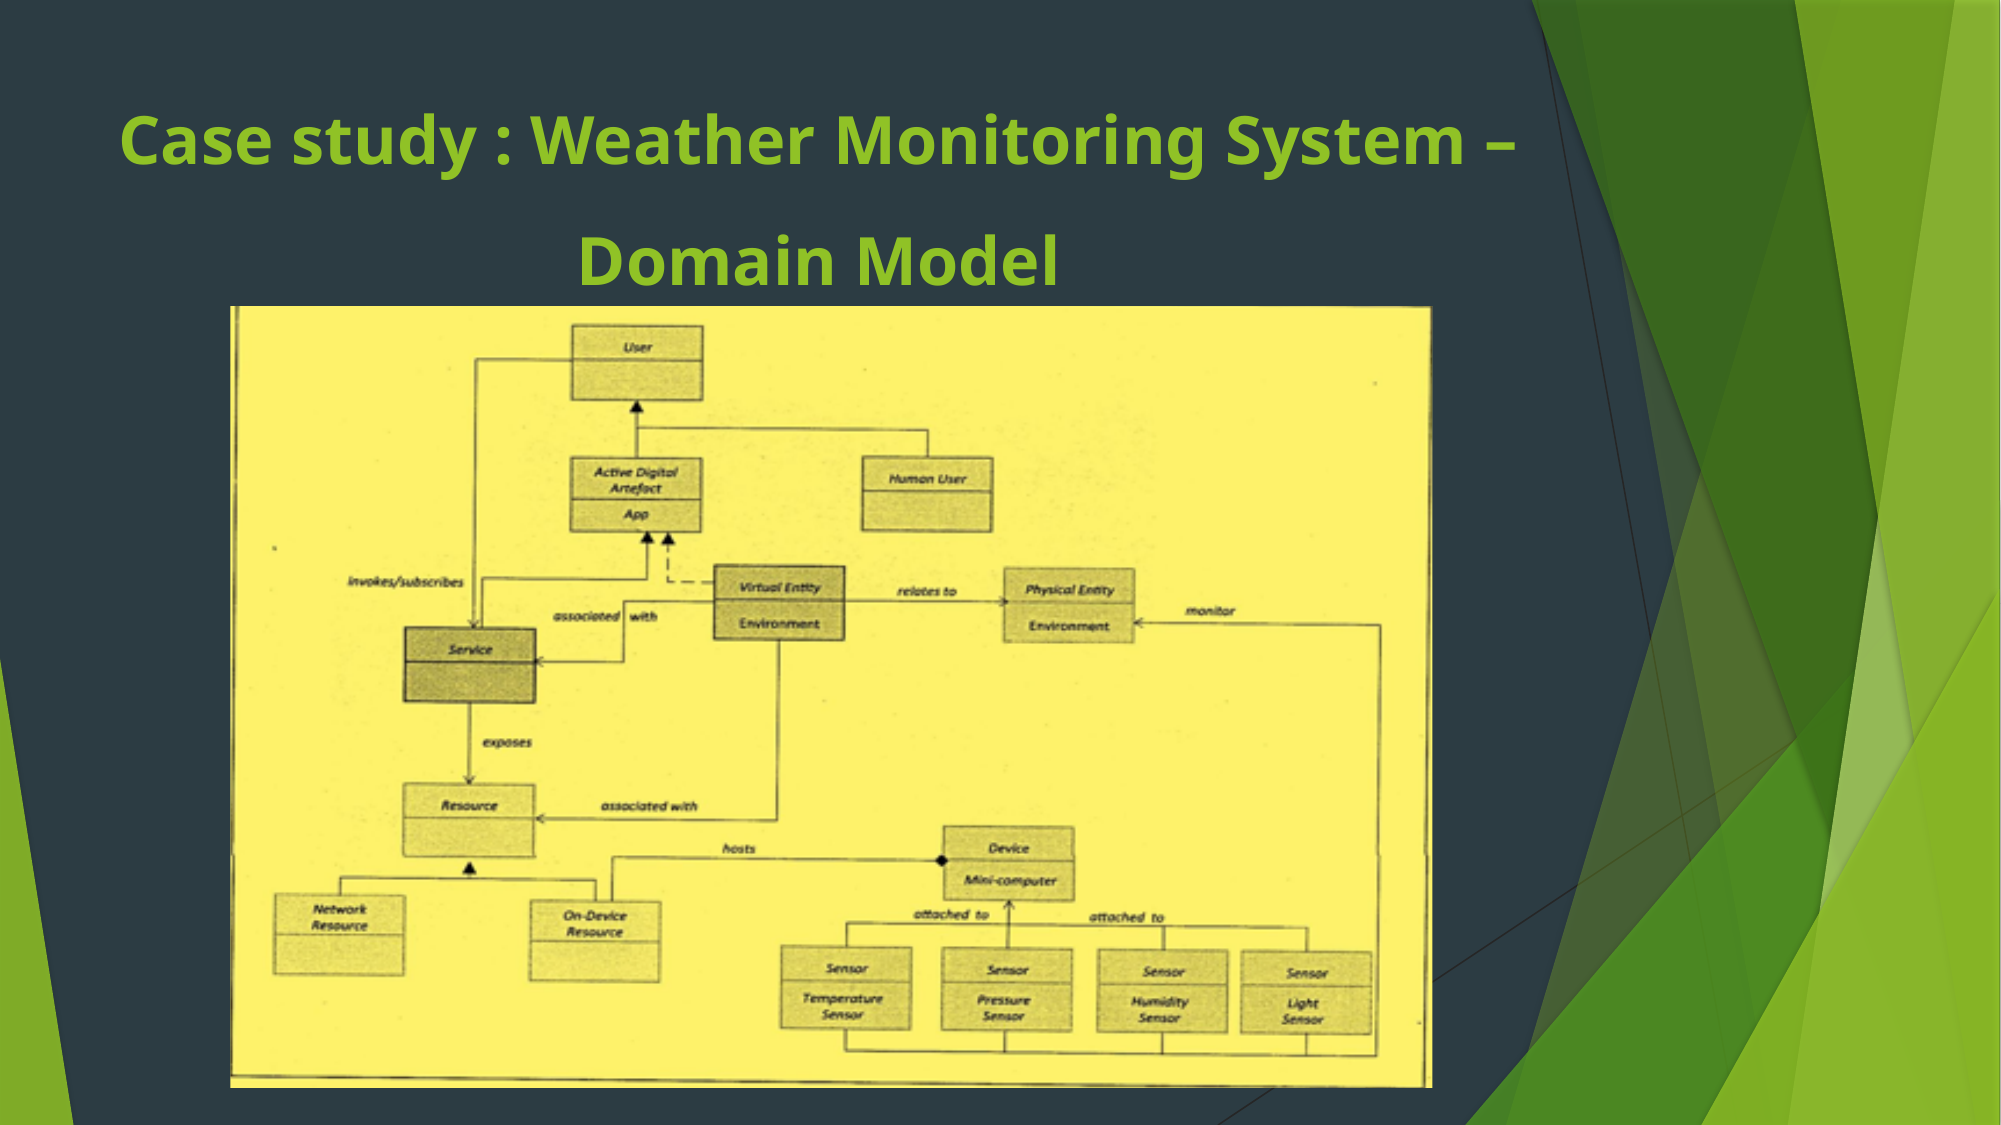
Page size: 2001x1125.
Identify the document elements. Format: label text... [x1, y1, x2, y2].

text_box Case study : Weather Monitoring System – Domain Model [69, 50, 1568, 306]
picture [229, 305, 1433, 1089]
